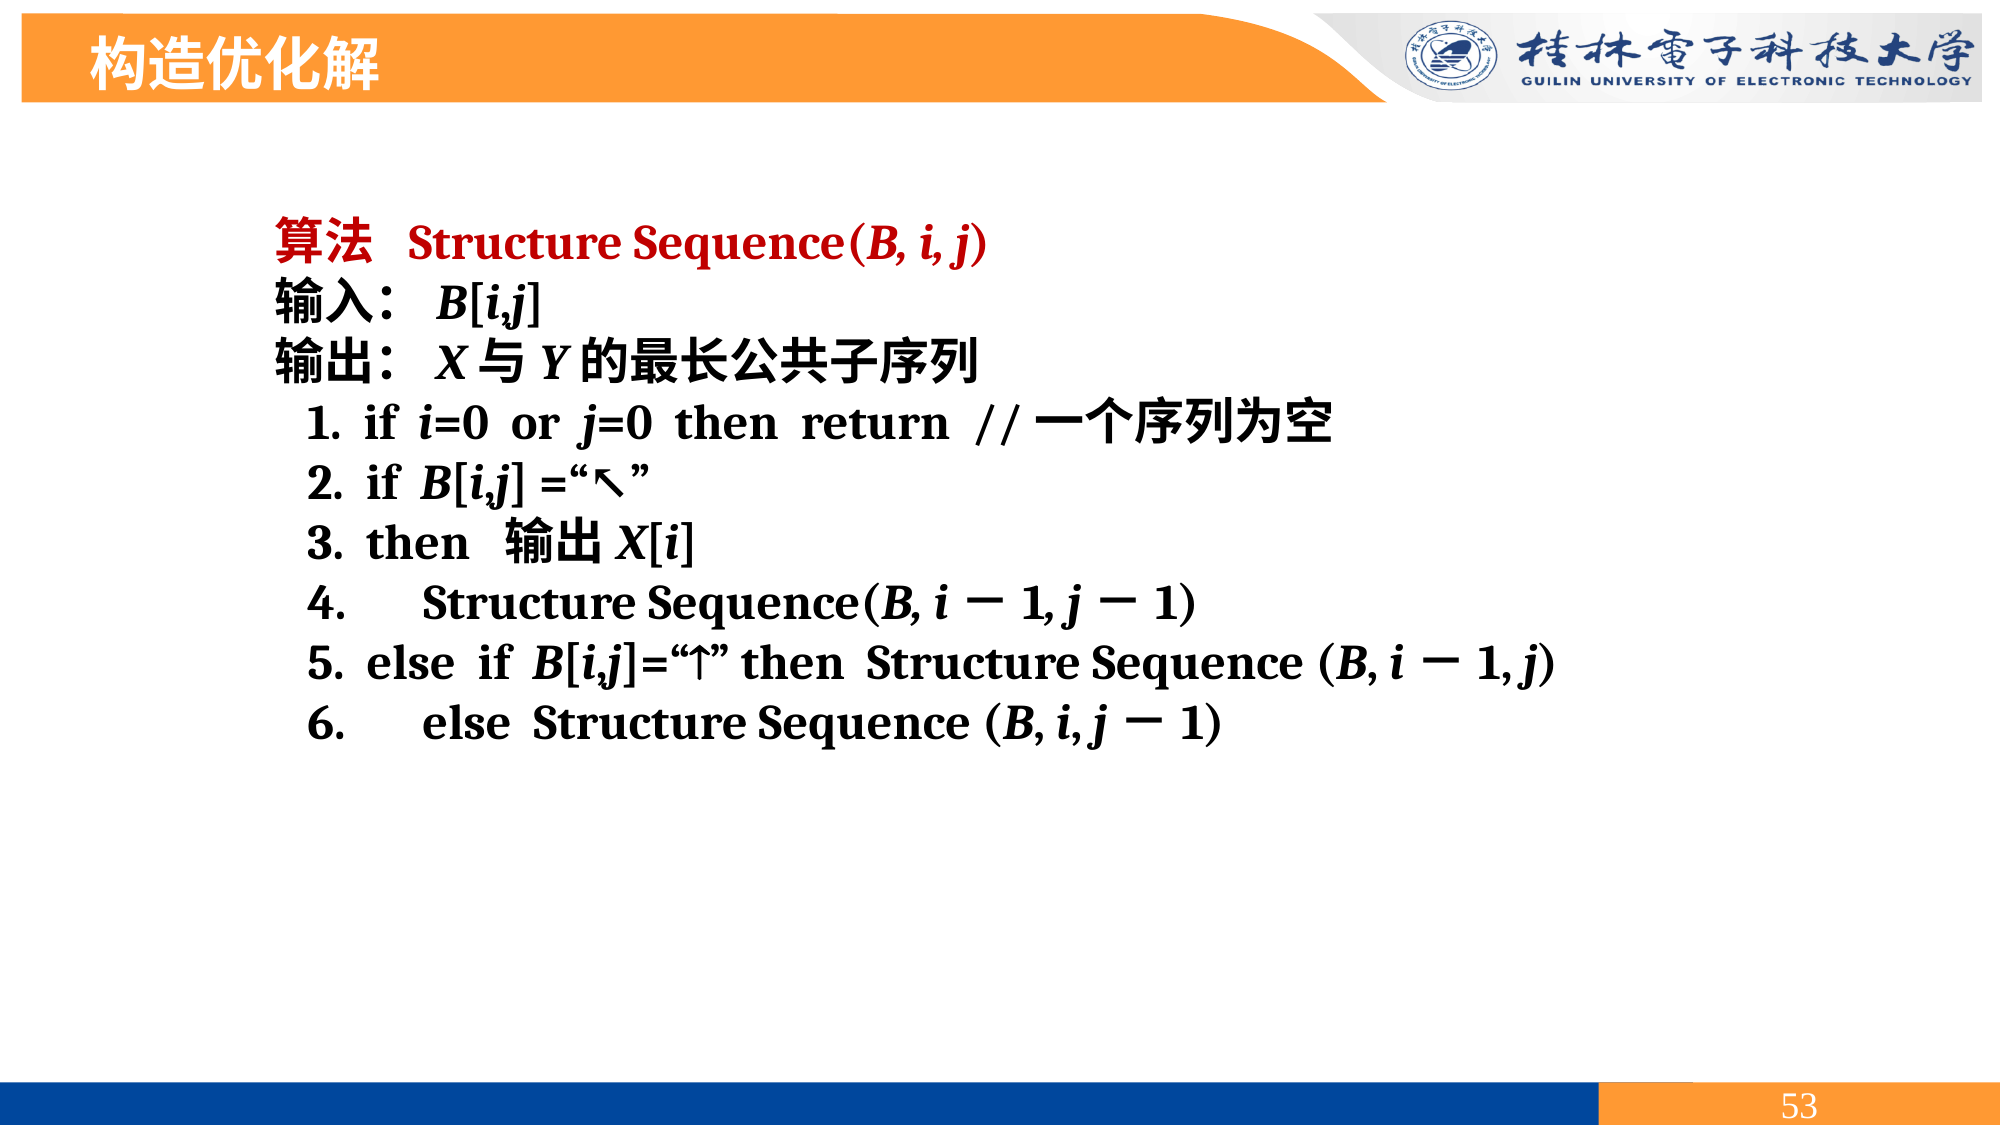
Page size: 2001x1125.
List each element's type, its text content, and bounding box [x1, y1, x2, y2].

picture [1386, 0, 2000, 103]
text_box 构造优化解 [74, 19, 1101, 105]
text_box 算法 Structure Sequence(B, i, j) 输入：B[i,j] 输出：X与Y的最长公共子序列 1. if i=0 or j=0 then return //一个序列为空 2. if B[i,j] =“↖” 3. then 输出X[i] 4. Structure Sequence(B, i－1, j－1) 5. else if B[i,j]=“” then Structure Sequence (B, i－1, j) 6. else Structure Sequence (B, i, j－1) [259, 201, 1631, 757]
